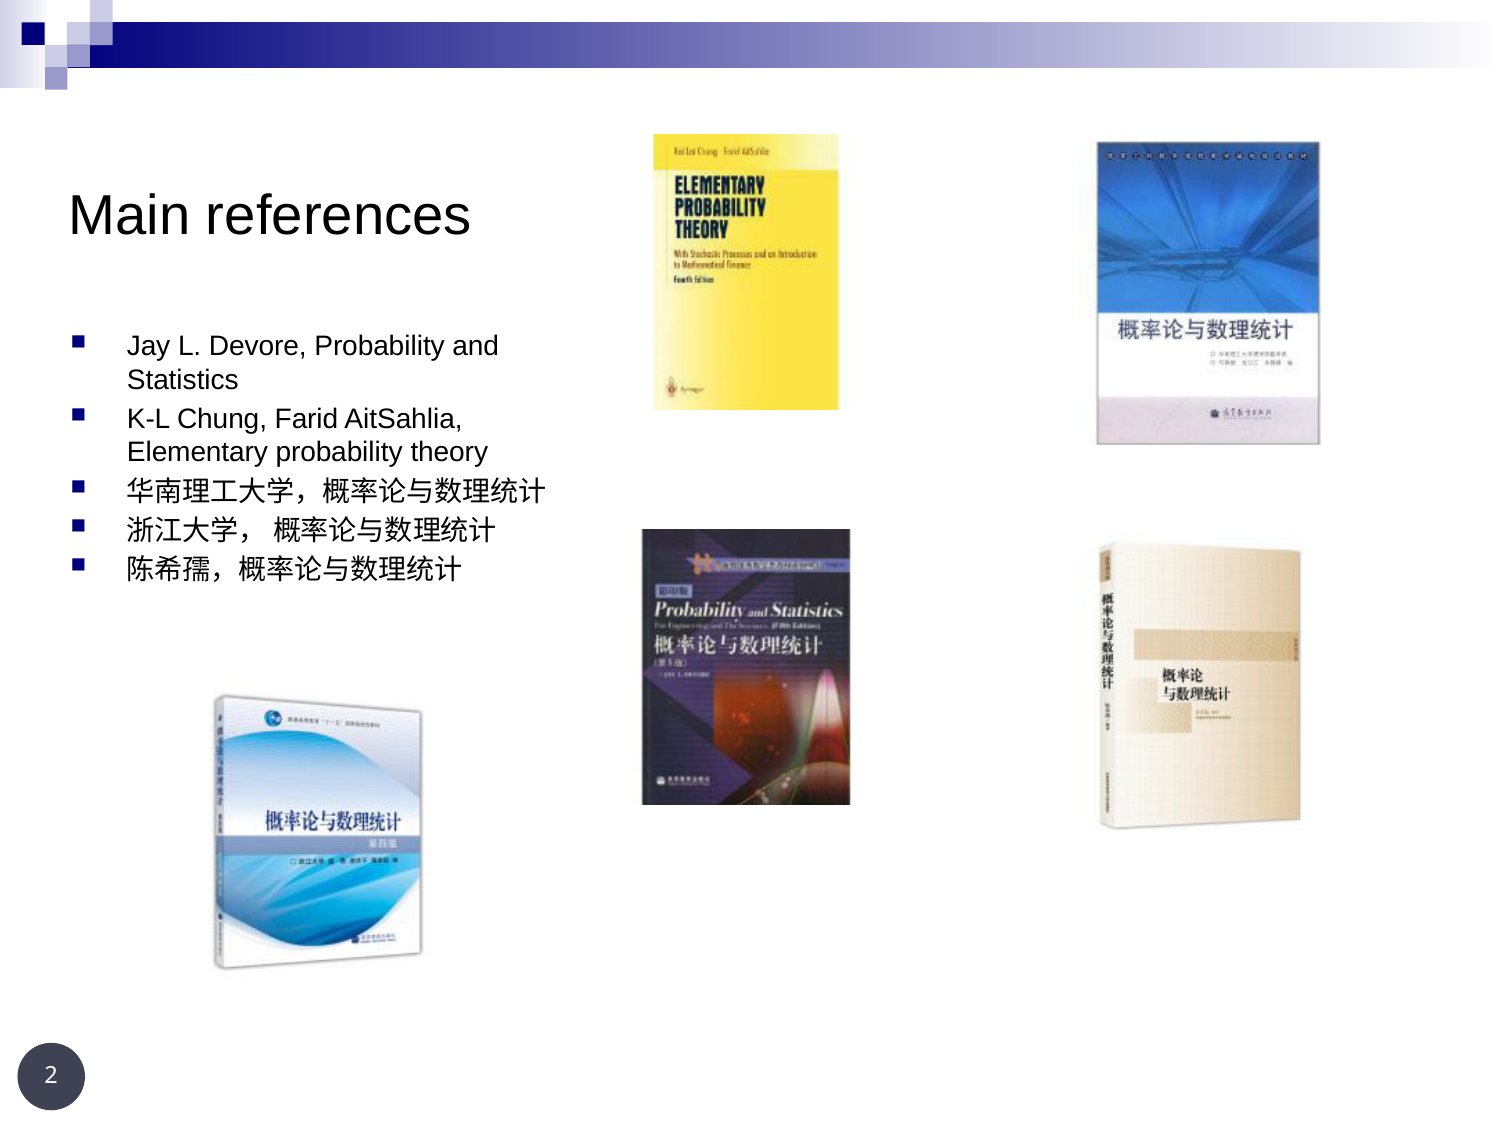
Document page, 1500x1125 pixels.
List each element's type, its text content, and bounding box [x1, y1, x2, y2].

picture [608, 528, 884, 805]
list Jay L. Devore, Probability and Statistics K-L Chung, Farid AitSahlia, Elementary probability theory 华南理工大学，概率论与数理统计 浙江大学， 概率论与数理统计 陈希孺，概率论与数理统计 [55, 319, 609, 746]
picture [1055, 141, 1360, 445]
title Main references [53, 141, 602, 283]
picture [1037, 532, 1341, 836]
picture [608, 134, 884, 411]
slide_number 2 [16, 1042, 86, 1112]
picture [166, 679, 470, 984]
